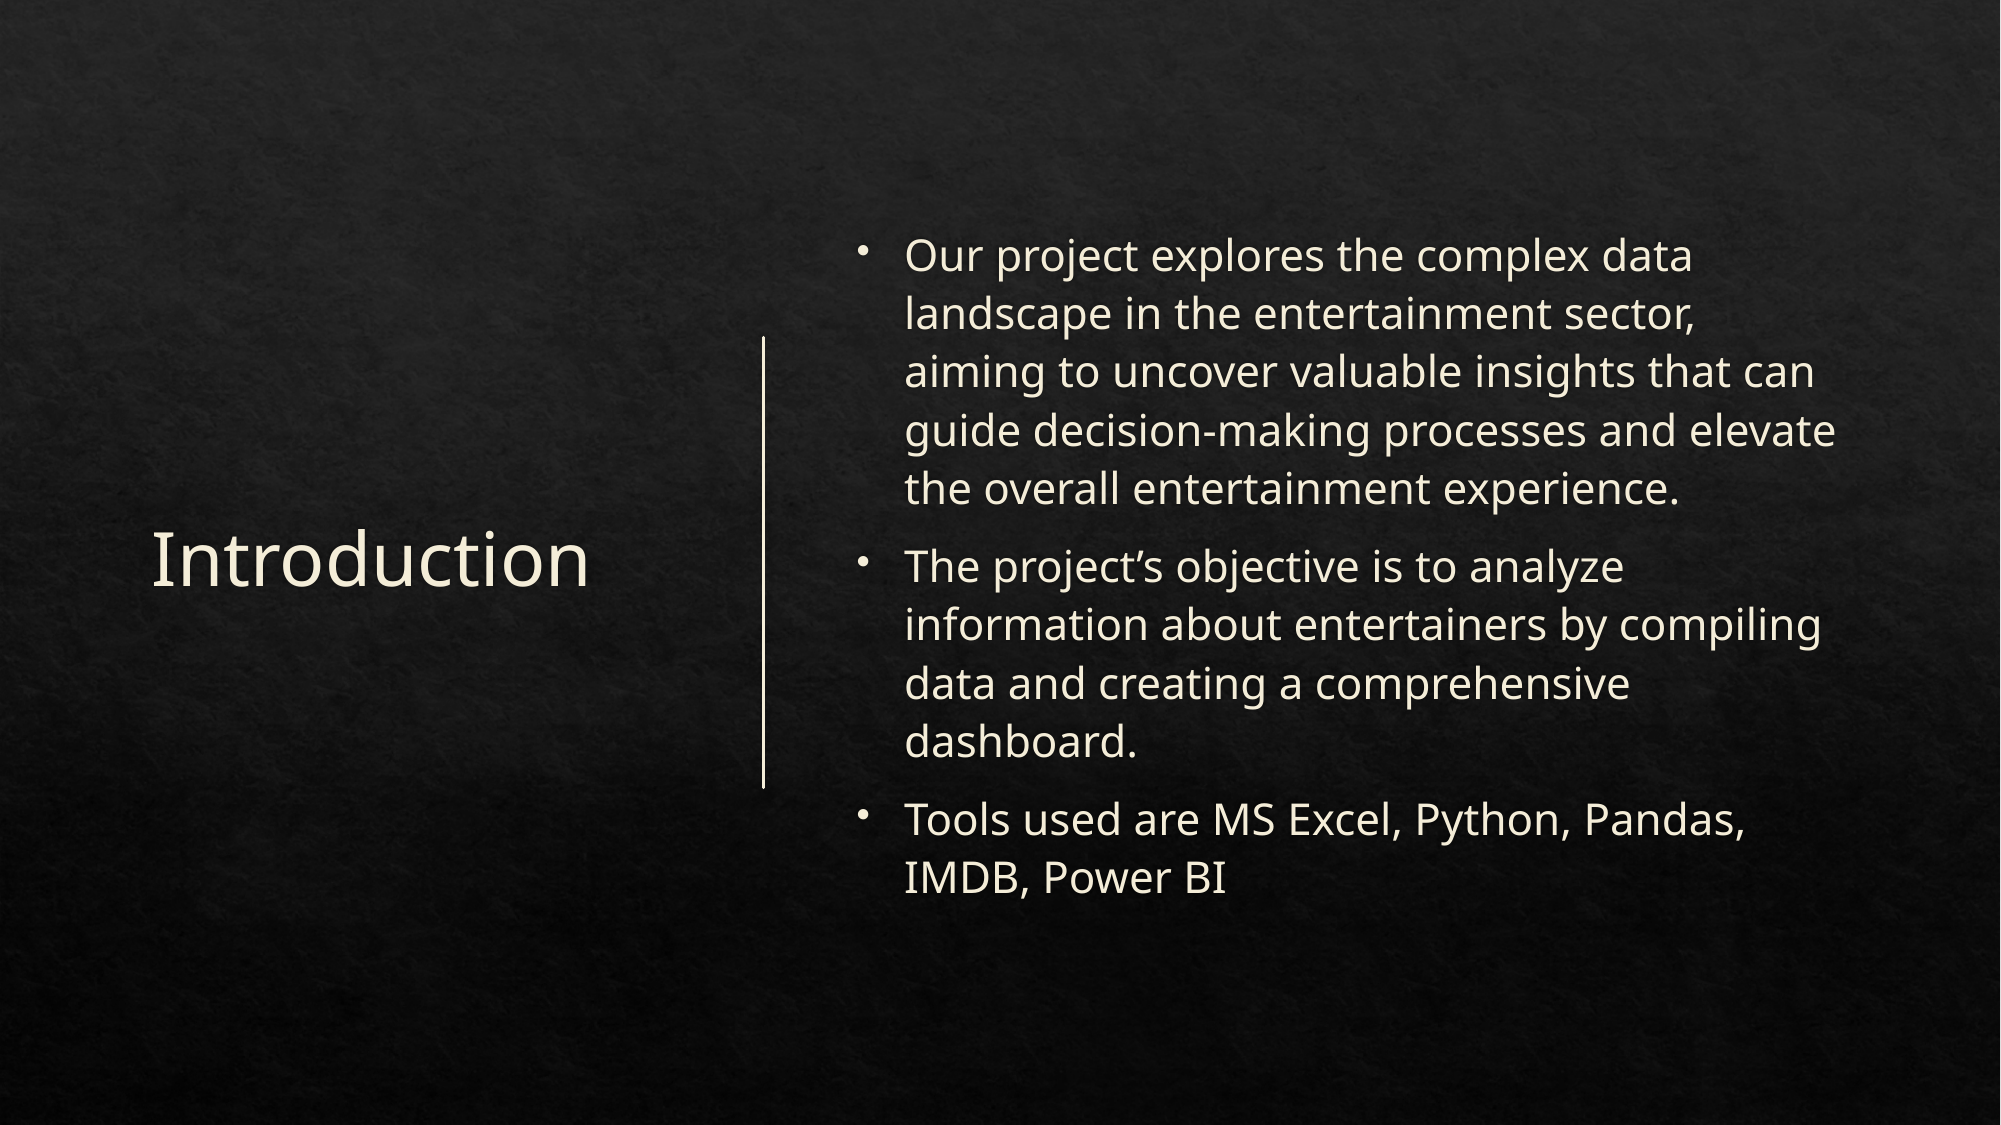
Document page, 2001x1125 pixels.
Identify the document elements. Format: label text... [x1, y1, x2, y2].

title Introduction [136, 183, 709, 942]
text_box [0, 0, 2000, 1125]
list Our project explores the complex data landscape in the entertainment sector, aiming to uncover valuable insights that can guide decision-making processes and elevate the overall entertainment experience. The project’s objective is to analyze information about entertainers by compiling data and creating a comprehensive dashboard. Tools used are MS Excel, Python, Pandas, IMDB, Power BI [837, 183, 1862, 942]
